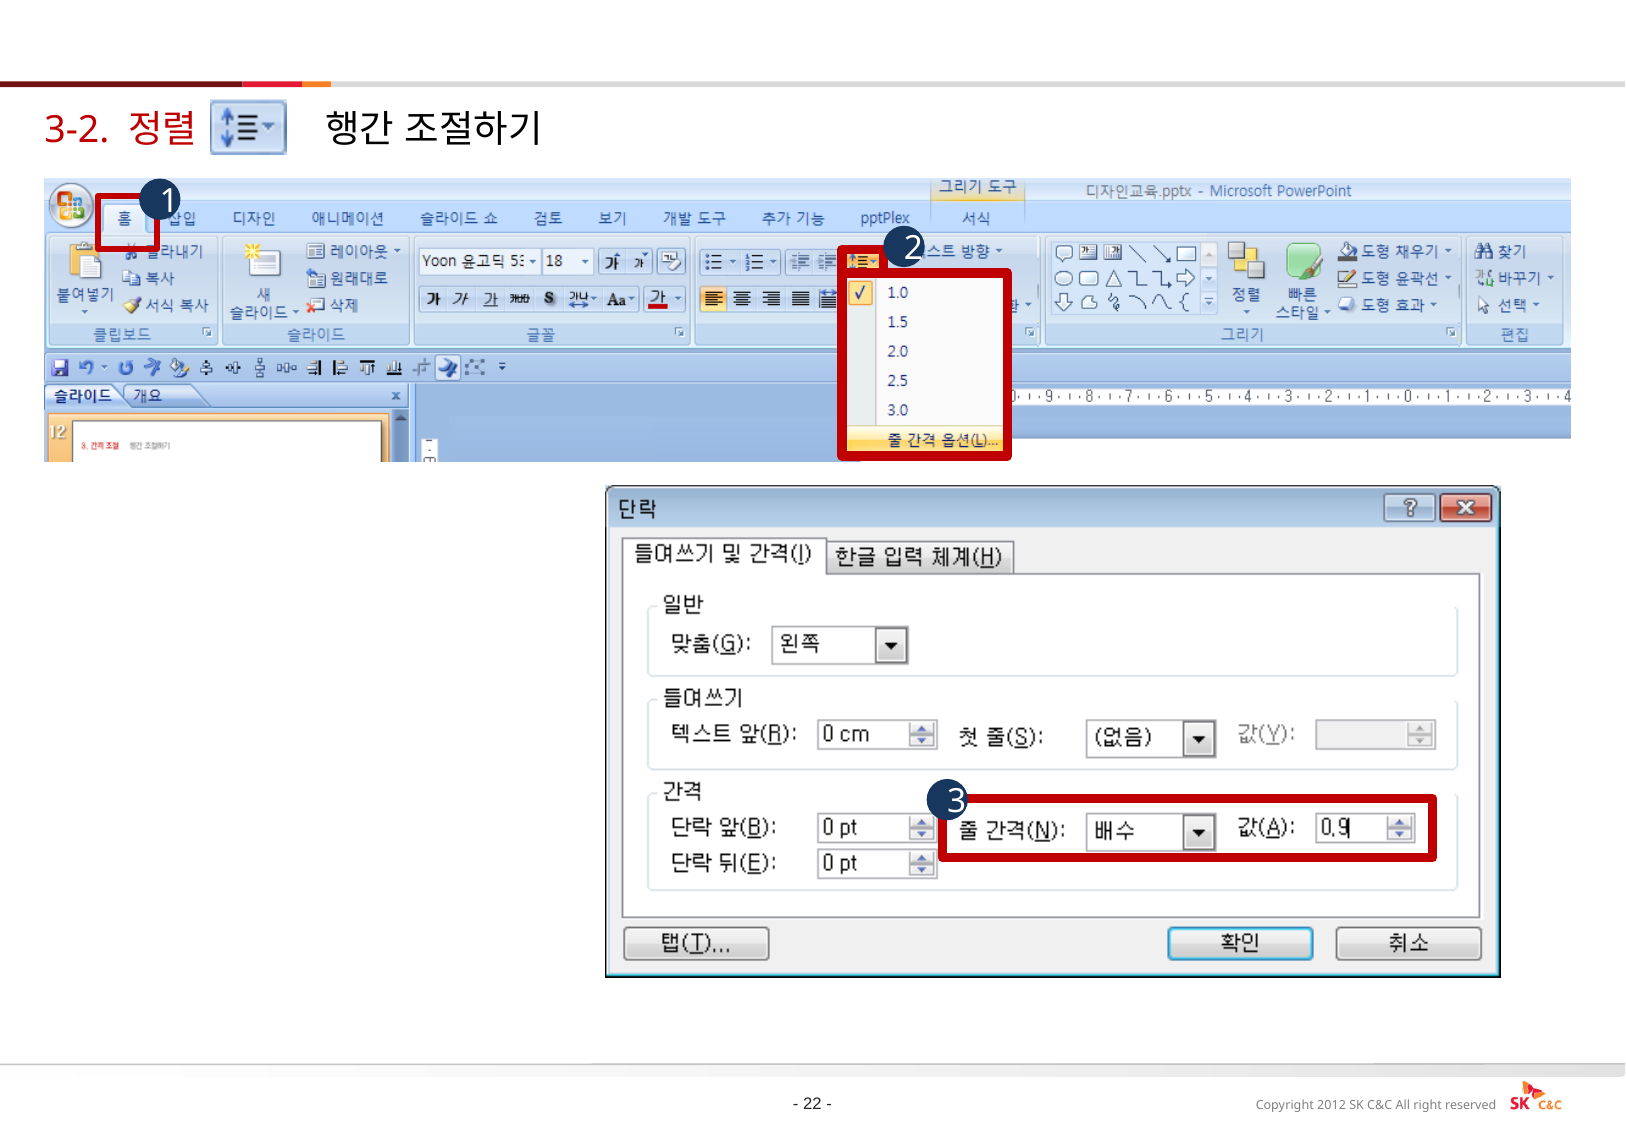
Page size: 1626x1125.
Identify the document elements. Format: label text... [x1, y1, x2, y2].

picture [1509, 1080, 1562, 1110]
text_box 3-2. 정렬 [29, 98, 210, 158]
text_box 행간 조절하기 [310, 97, 558, 158]
picture [209, 99, 287, 155]
picture [605, 485, 1501, 979]
picture [44, 178, 1572, 463]
